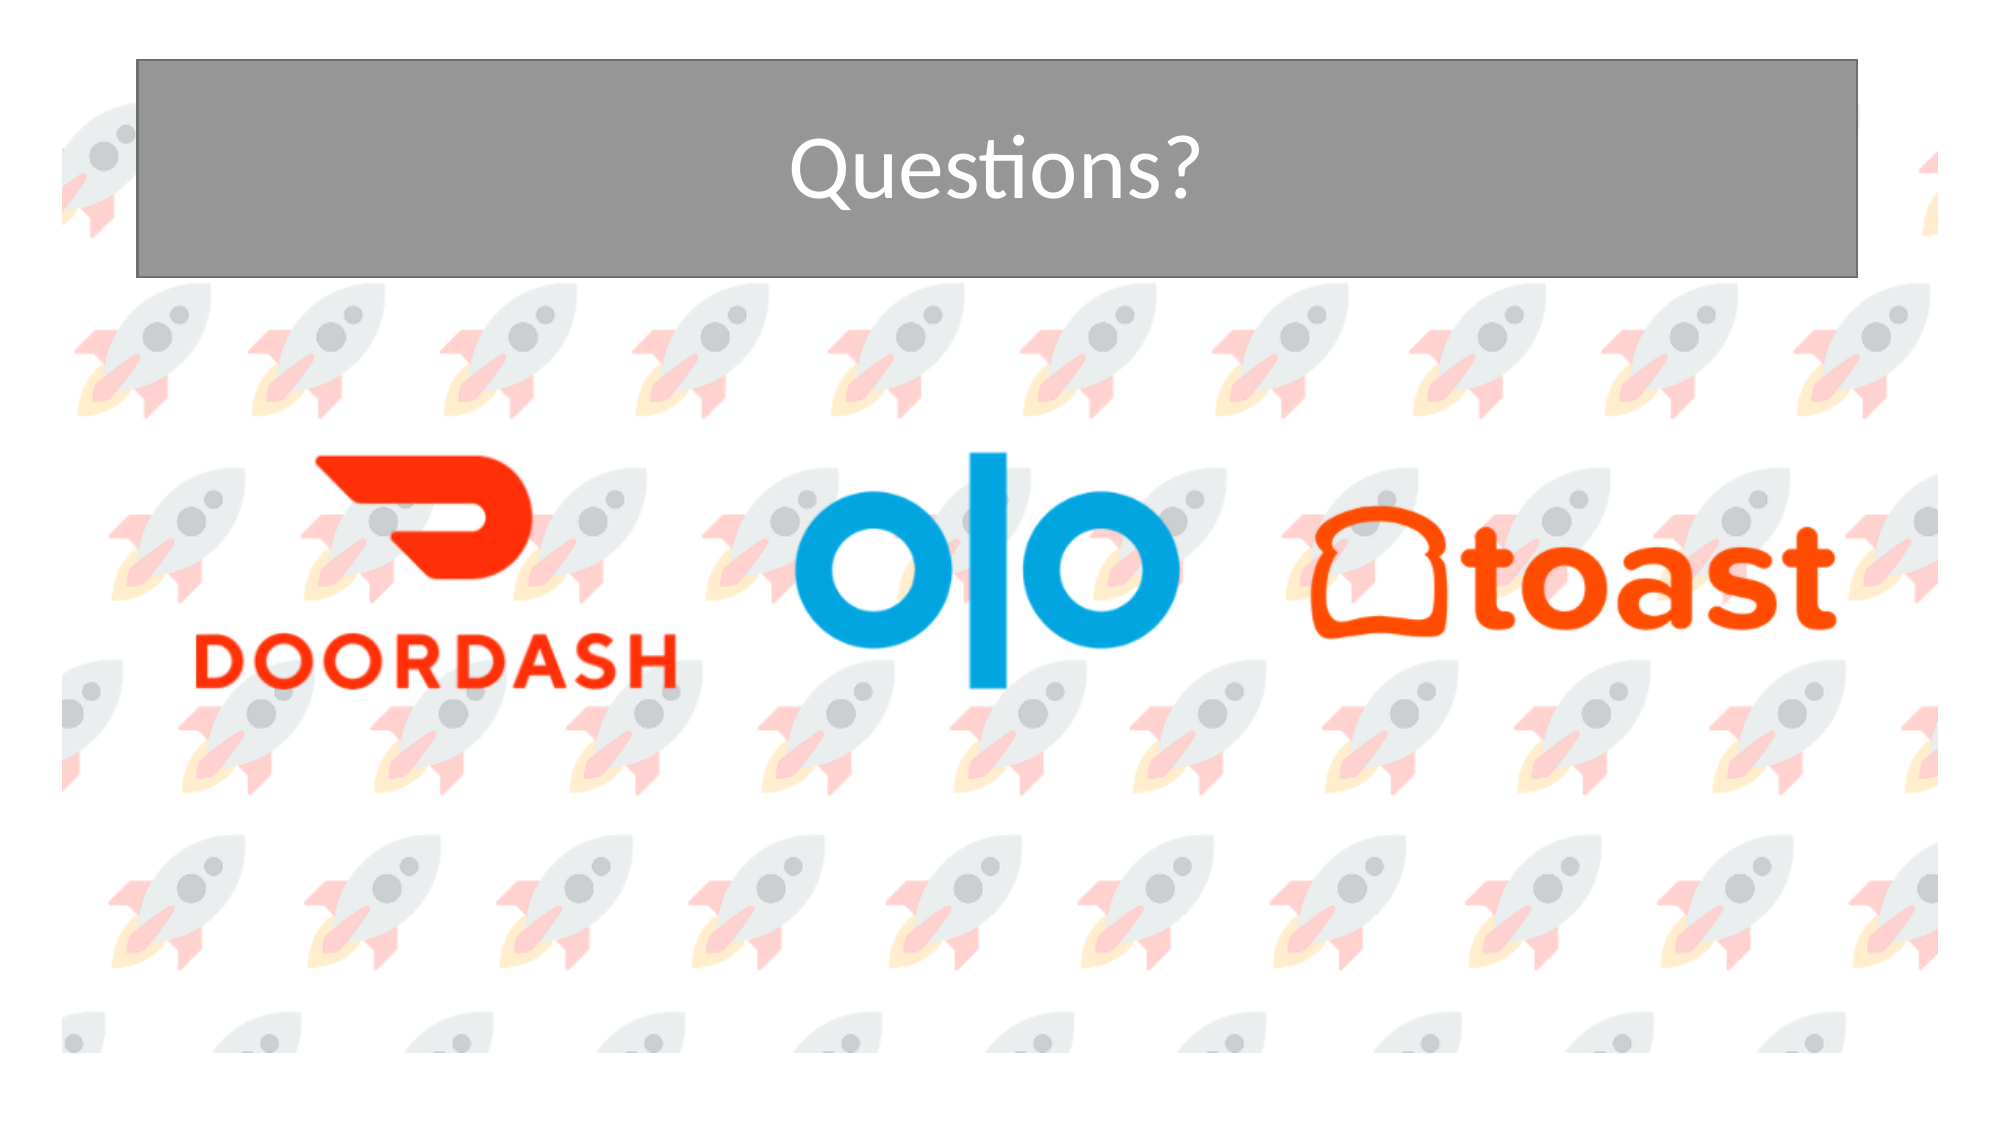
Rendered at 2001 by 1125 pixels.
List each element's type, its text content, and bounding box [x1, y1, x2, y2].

picture [62, 72, 1938, 1053]
title Questions? [136, 59, 1858, 72]
